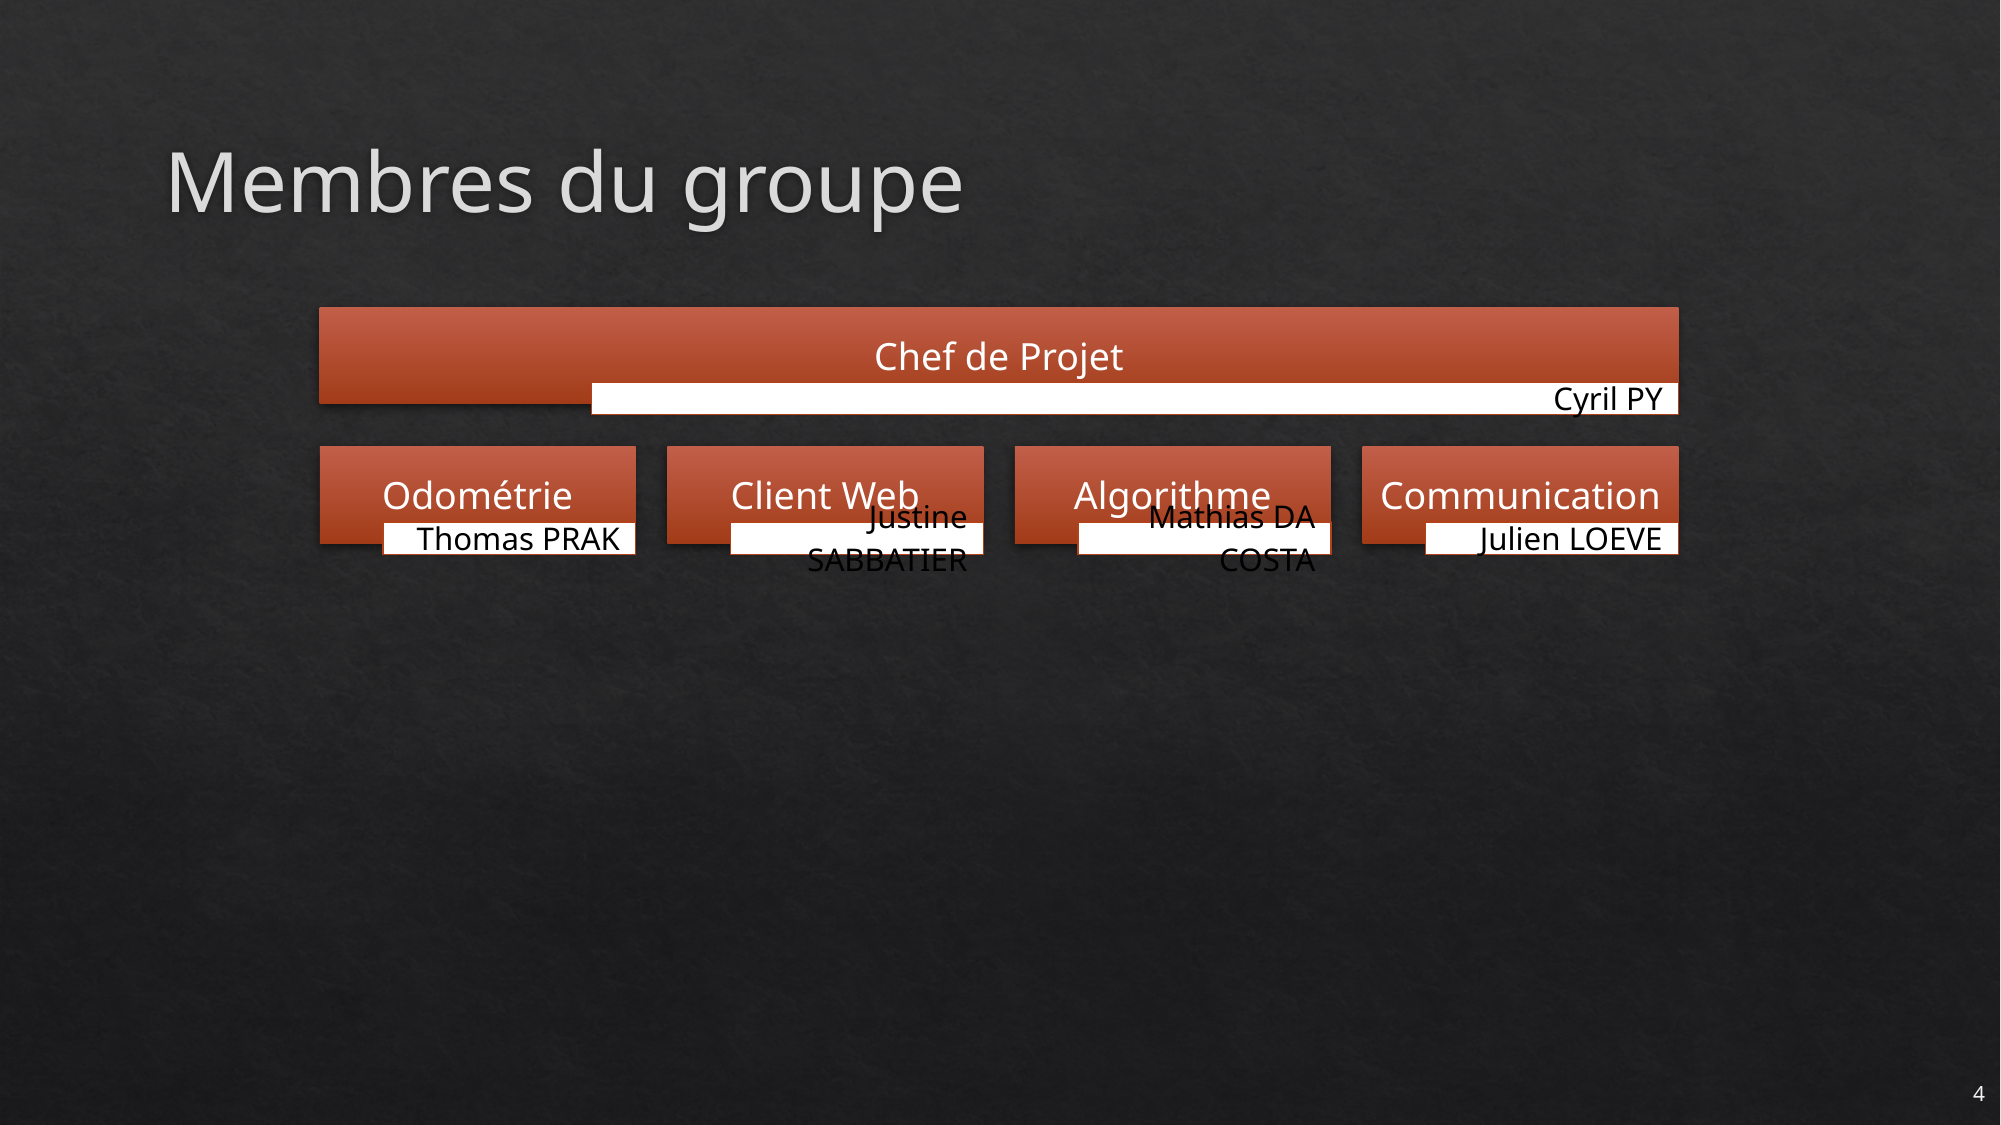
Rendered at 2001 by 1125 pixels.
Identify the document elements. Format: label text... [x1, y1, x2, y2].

title Membres du groupe [149, 99, 1849, 260]
slide_number 4 [1876, 1065, 2000, 1125]
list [149, 307, 1849, 974]
